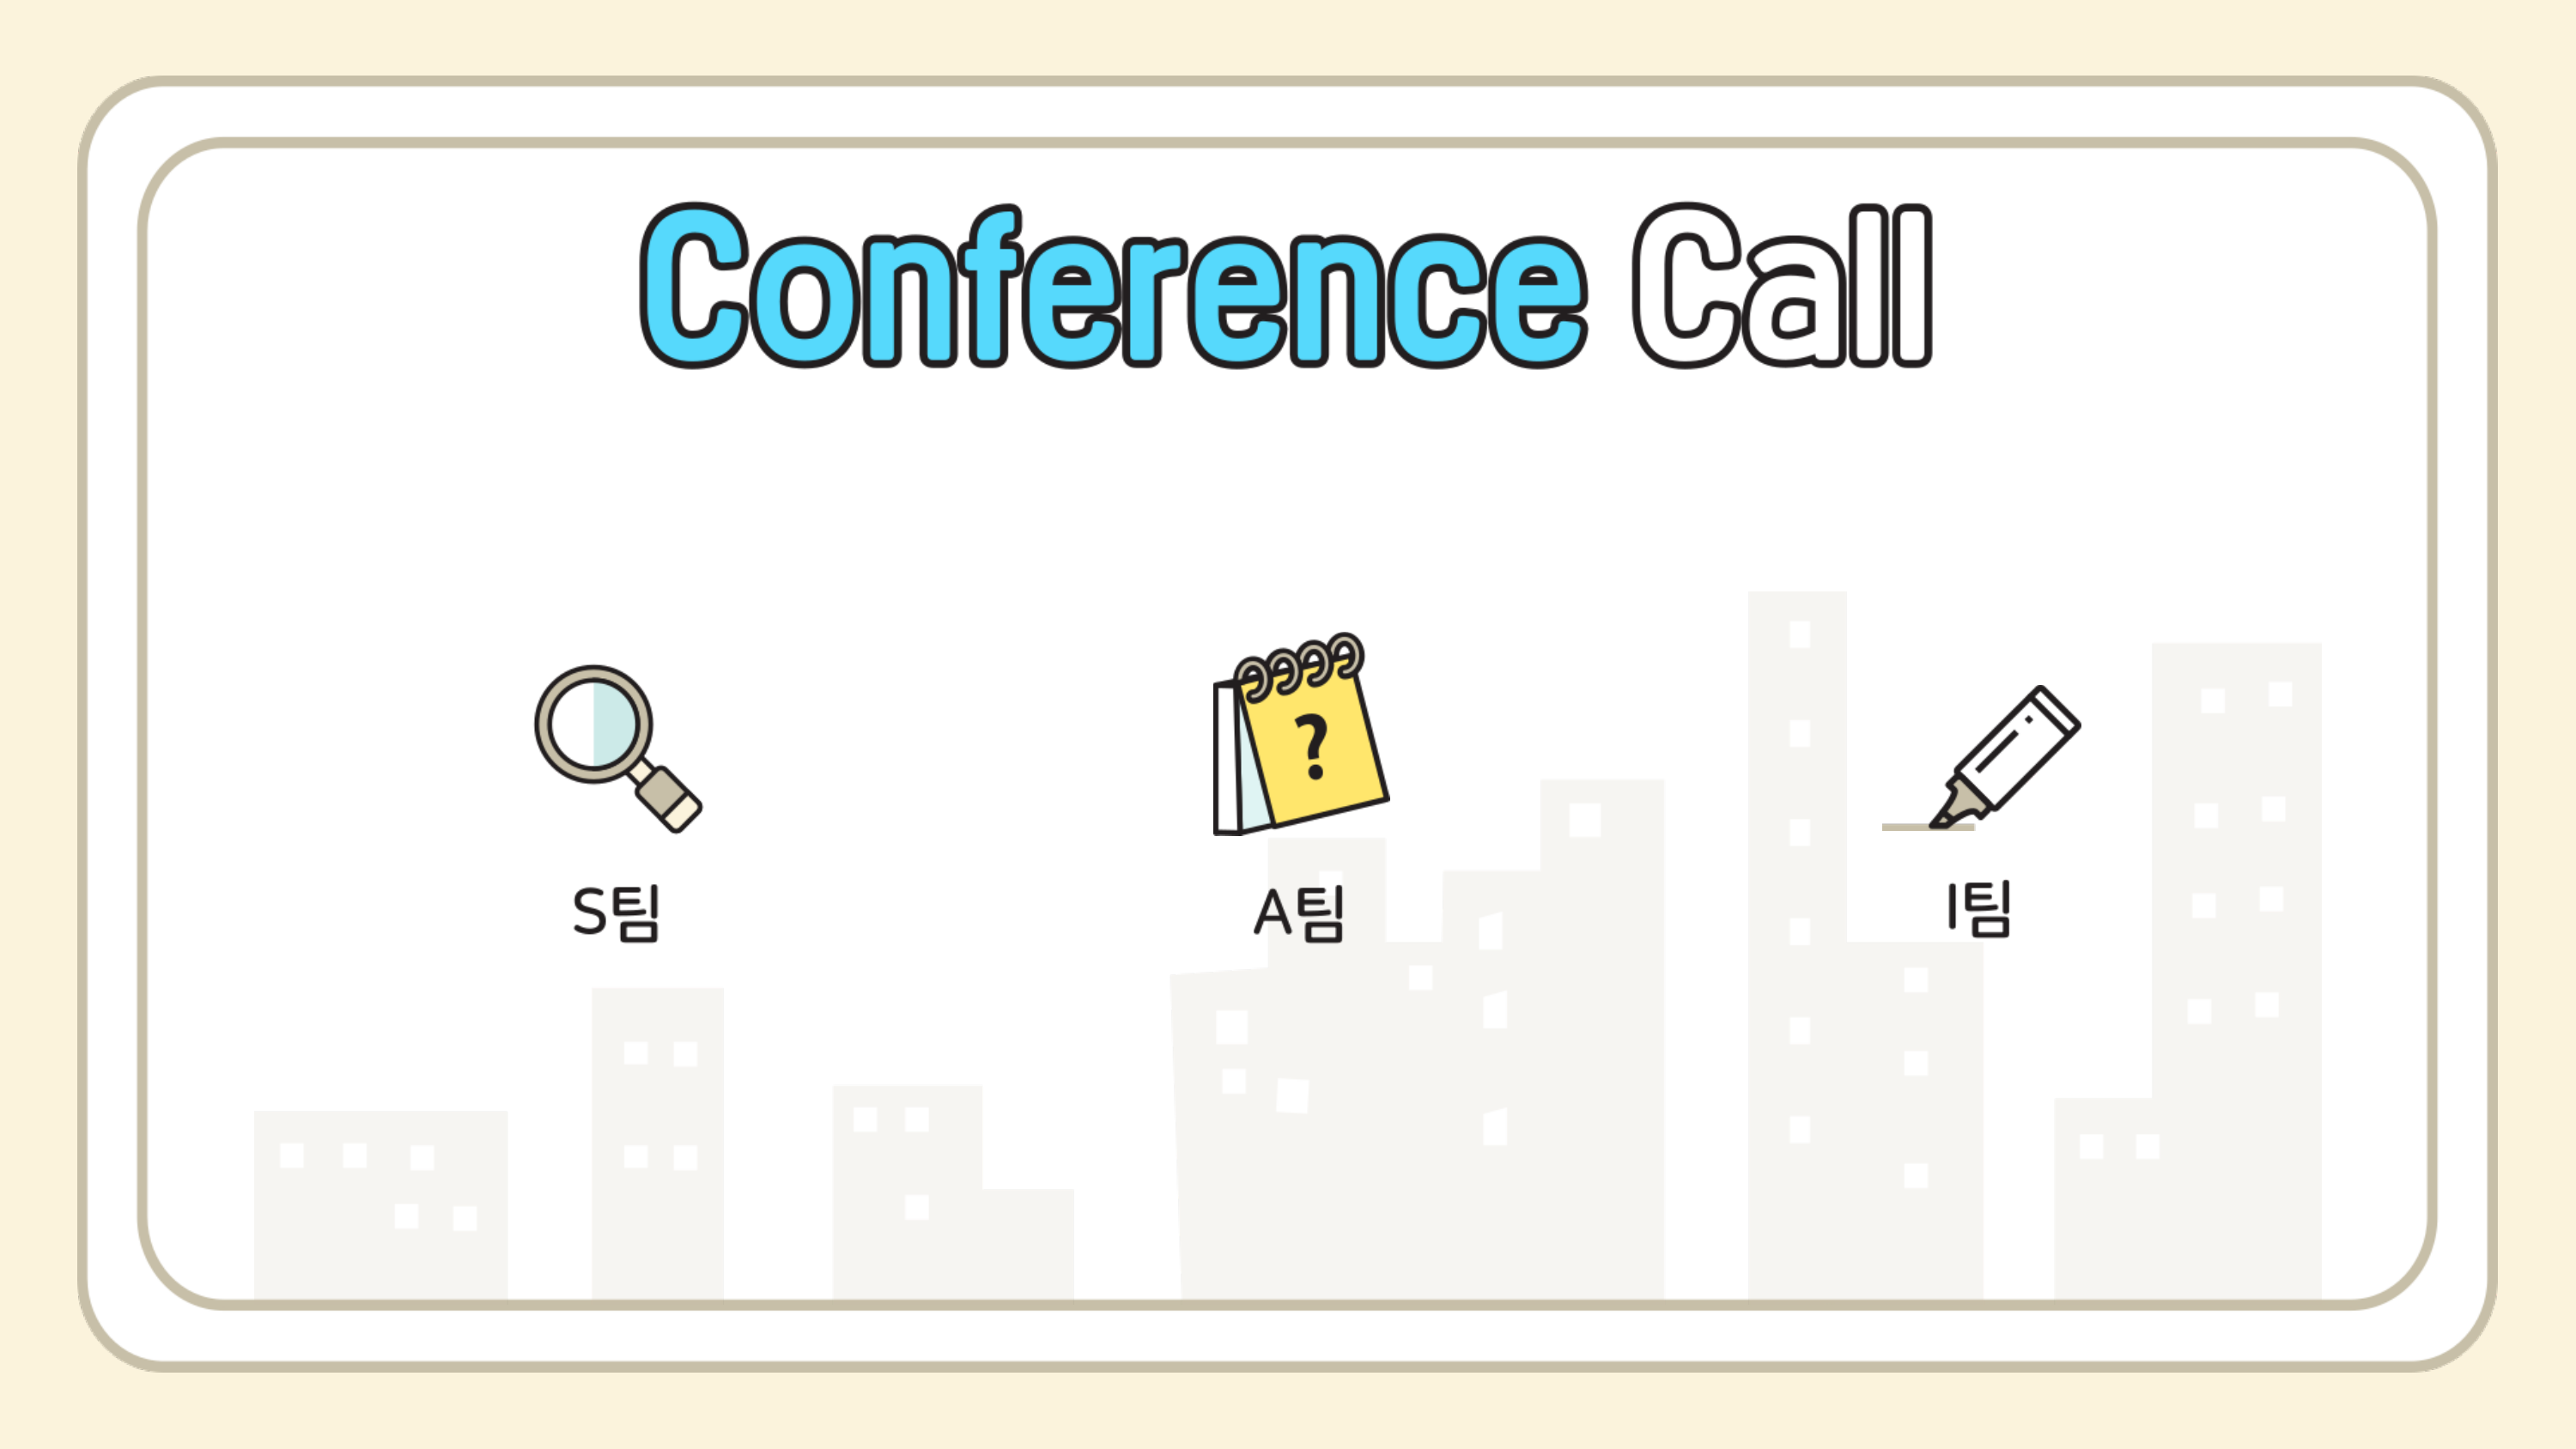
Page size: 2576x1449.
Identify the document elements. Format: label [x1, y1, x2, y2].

picture [321, 603, 764, 973]
text_box [77, 76, 2499, 1373]
picture [1074, 863, 1374, 974]
picture [1710, 858, 2041, 969]
picture [1882, 684, 2081, 832]
picture [507, 140, 2107, 543]
picture [1213, 631, 1391, 836]
